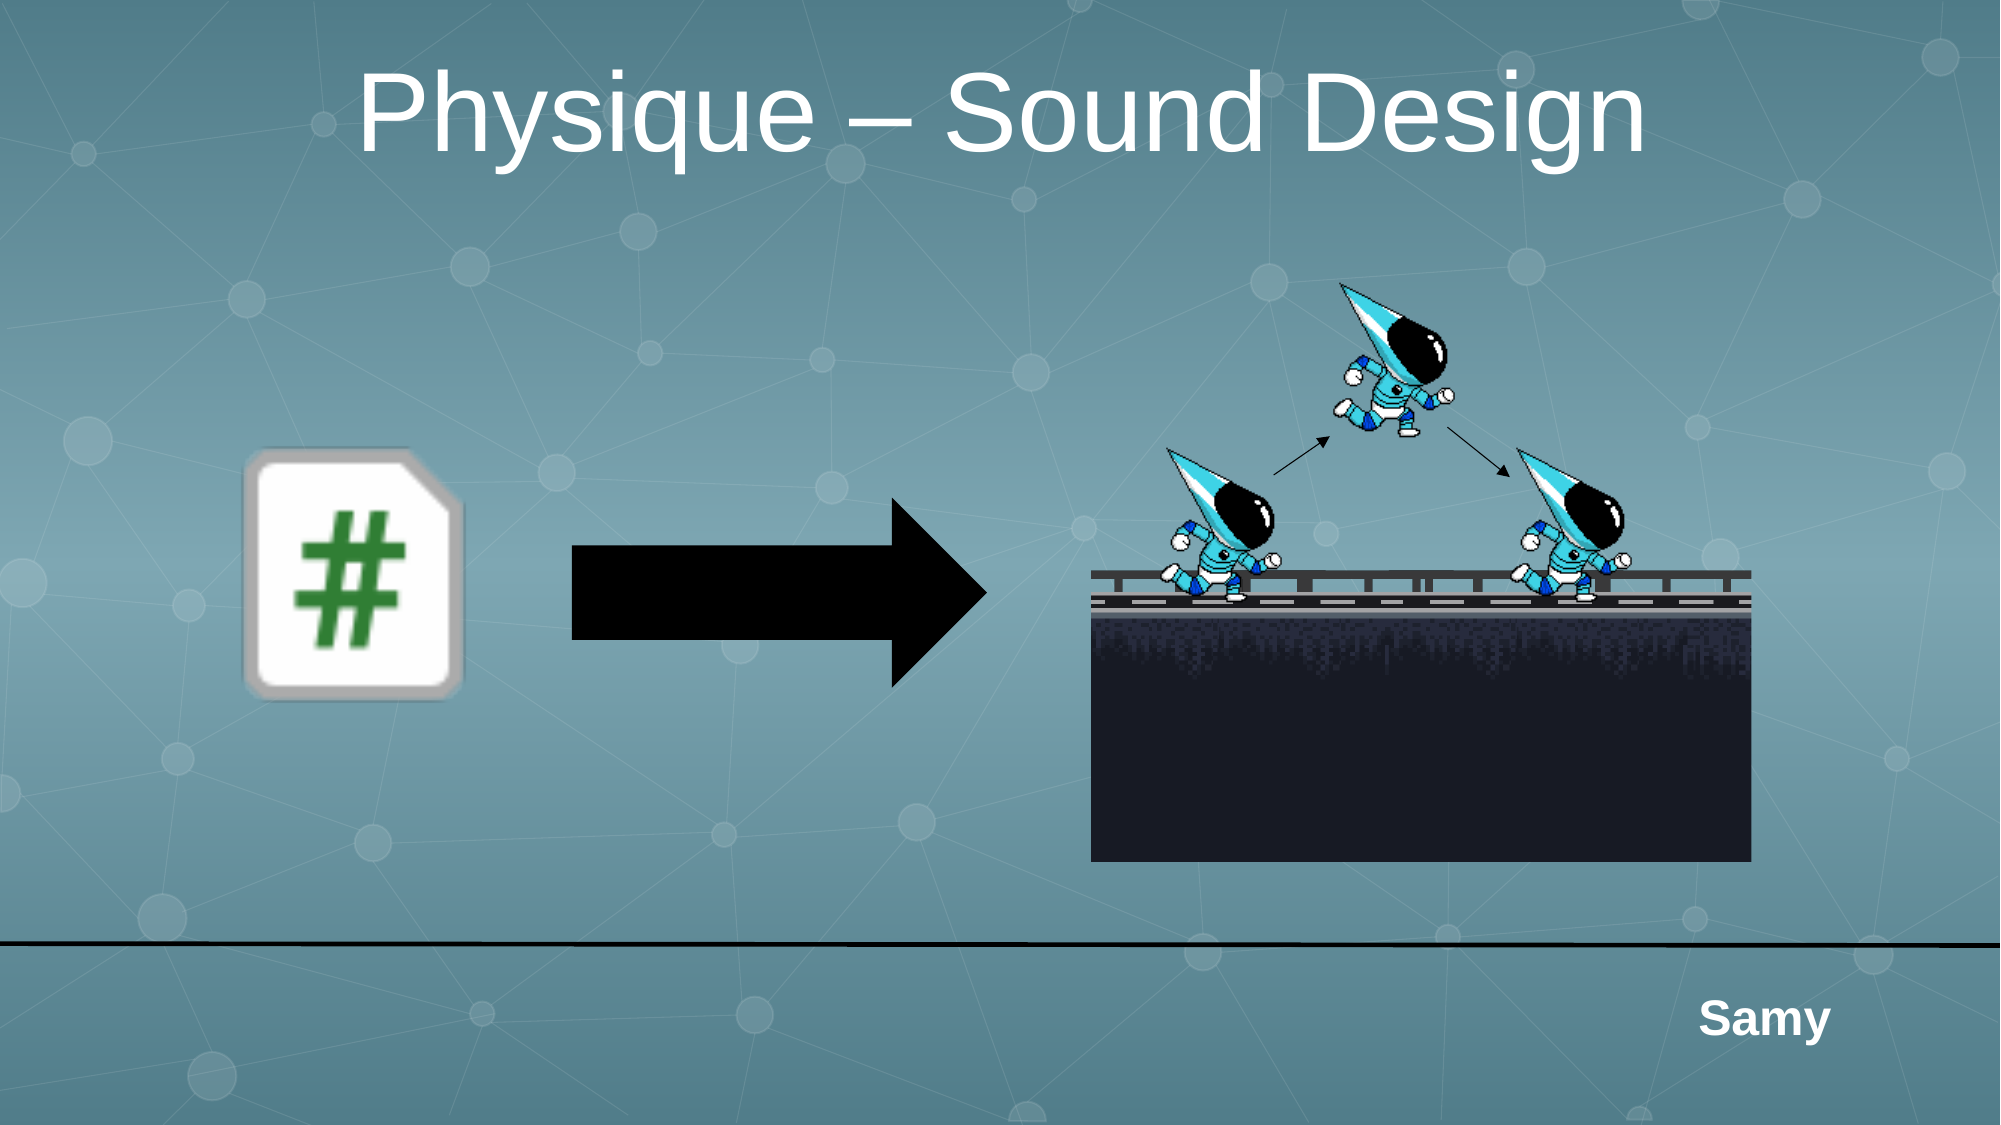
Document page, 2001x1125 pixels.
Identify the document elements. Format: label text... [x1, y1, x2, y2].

text_box Samy [1329, 977, 1847, 1053]
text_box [1447, 427, 1510, 478]
picture [228, 437, 482, 711]
list Physique – Sound Design [53, 55, 1952, 175]
picture [1091, 436, 1752, 862]
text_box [1273, 436, 1330, 475]
picture [1308, 271, 1476, 457]
text_box [571, 497, 987, 688]
